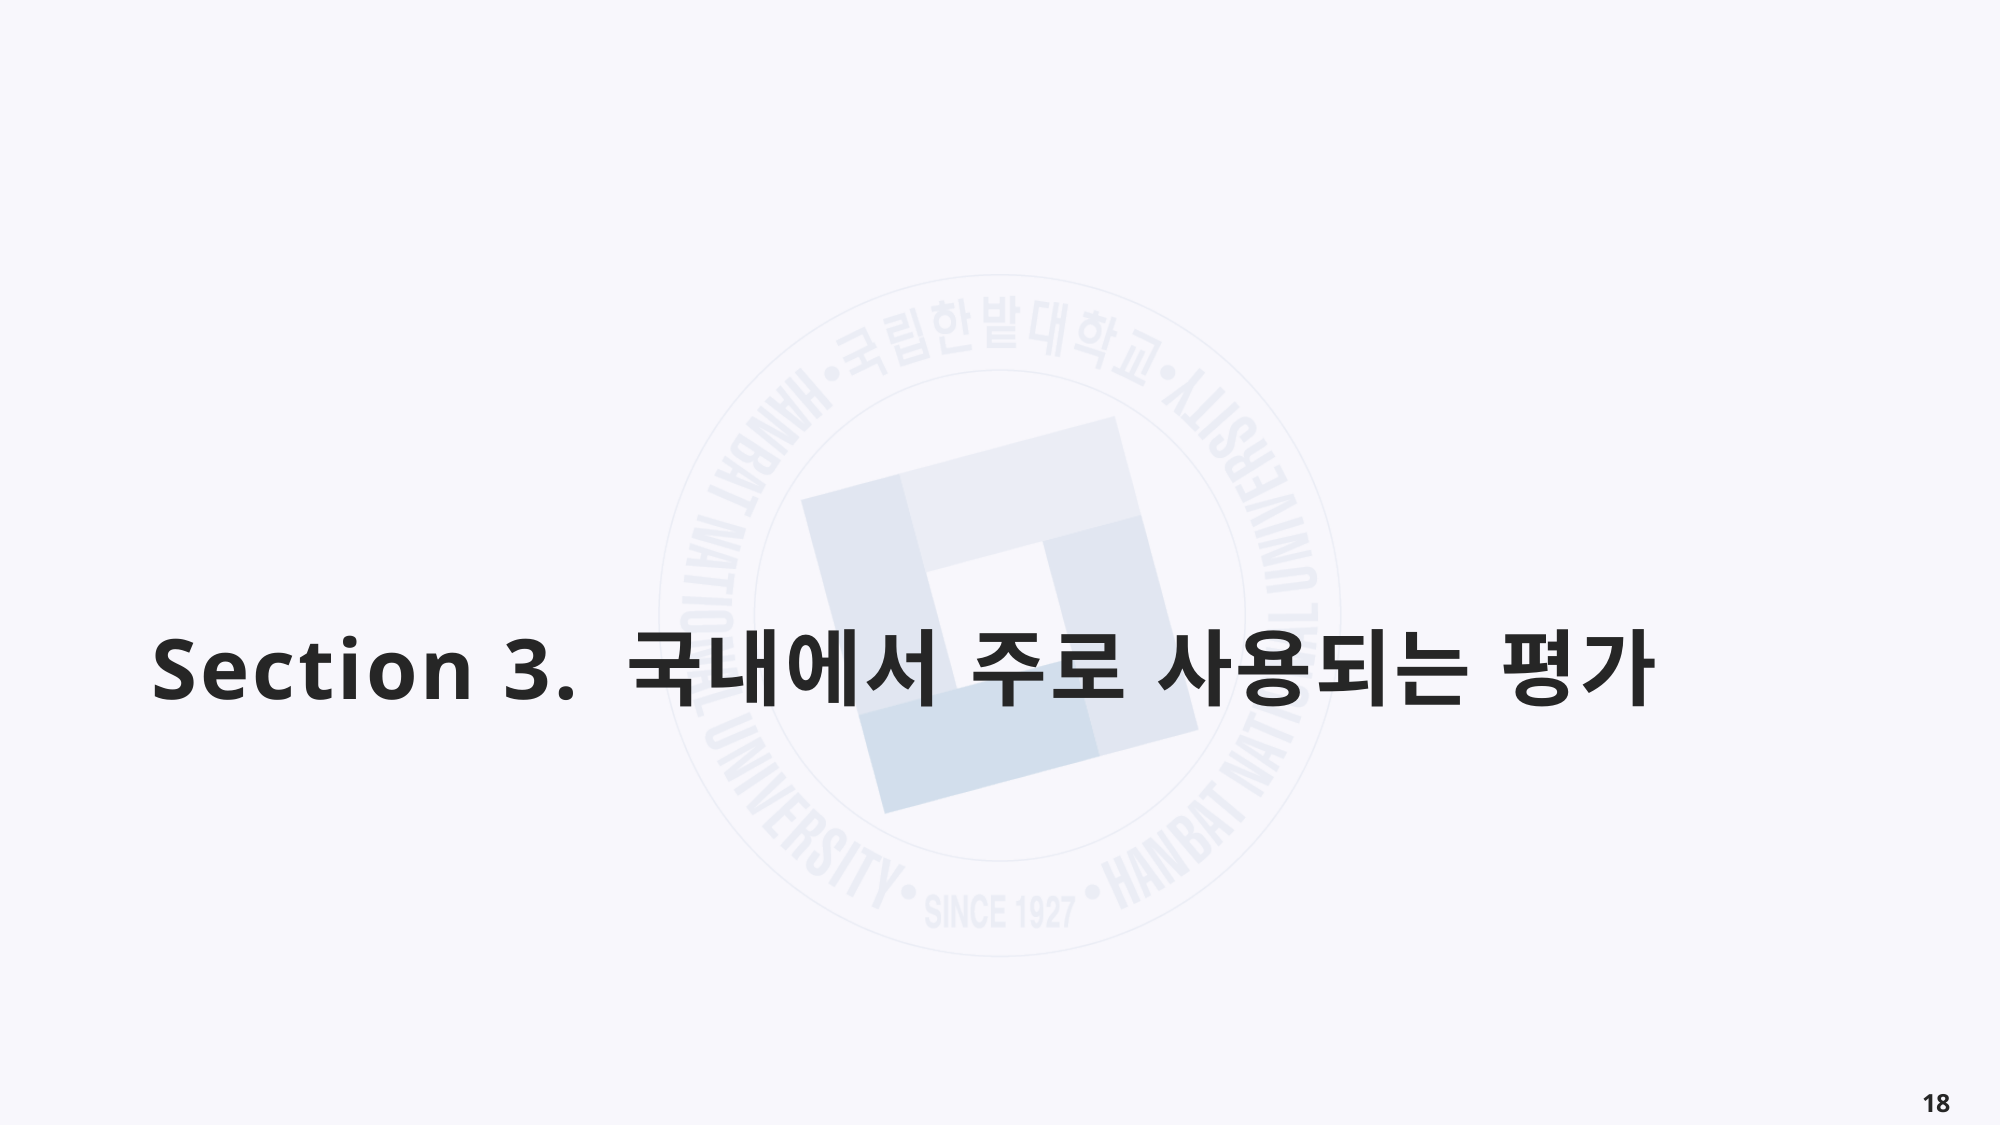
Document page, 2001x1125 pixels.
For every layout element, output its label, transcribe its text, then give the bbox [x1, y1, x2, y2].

slide_number 18 [1515, 1084, 1966, 1124]
title Section 3. 국내에서 주로 사용되는 평가 [1343, 617, 1966, 725]
picture [657, 273, 1343, 959]
title Section 3. 국내에서 주로 사용되는 평가 [136, 617, 657, 725]
